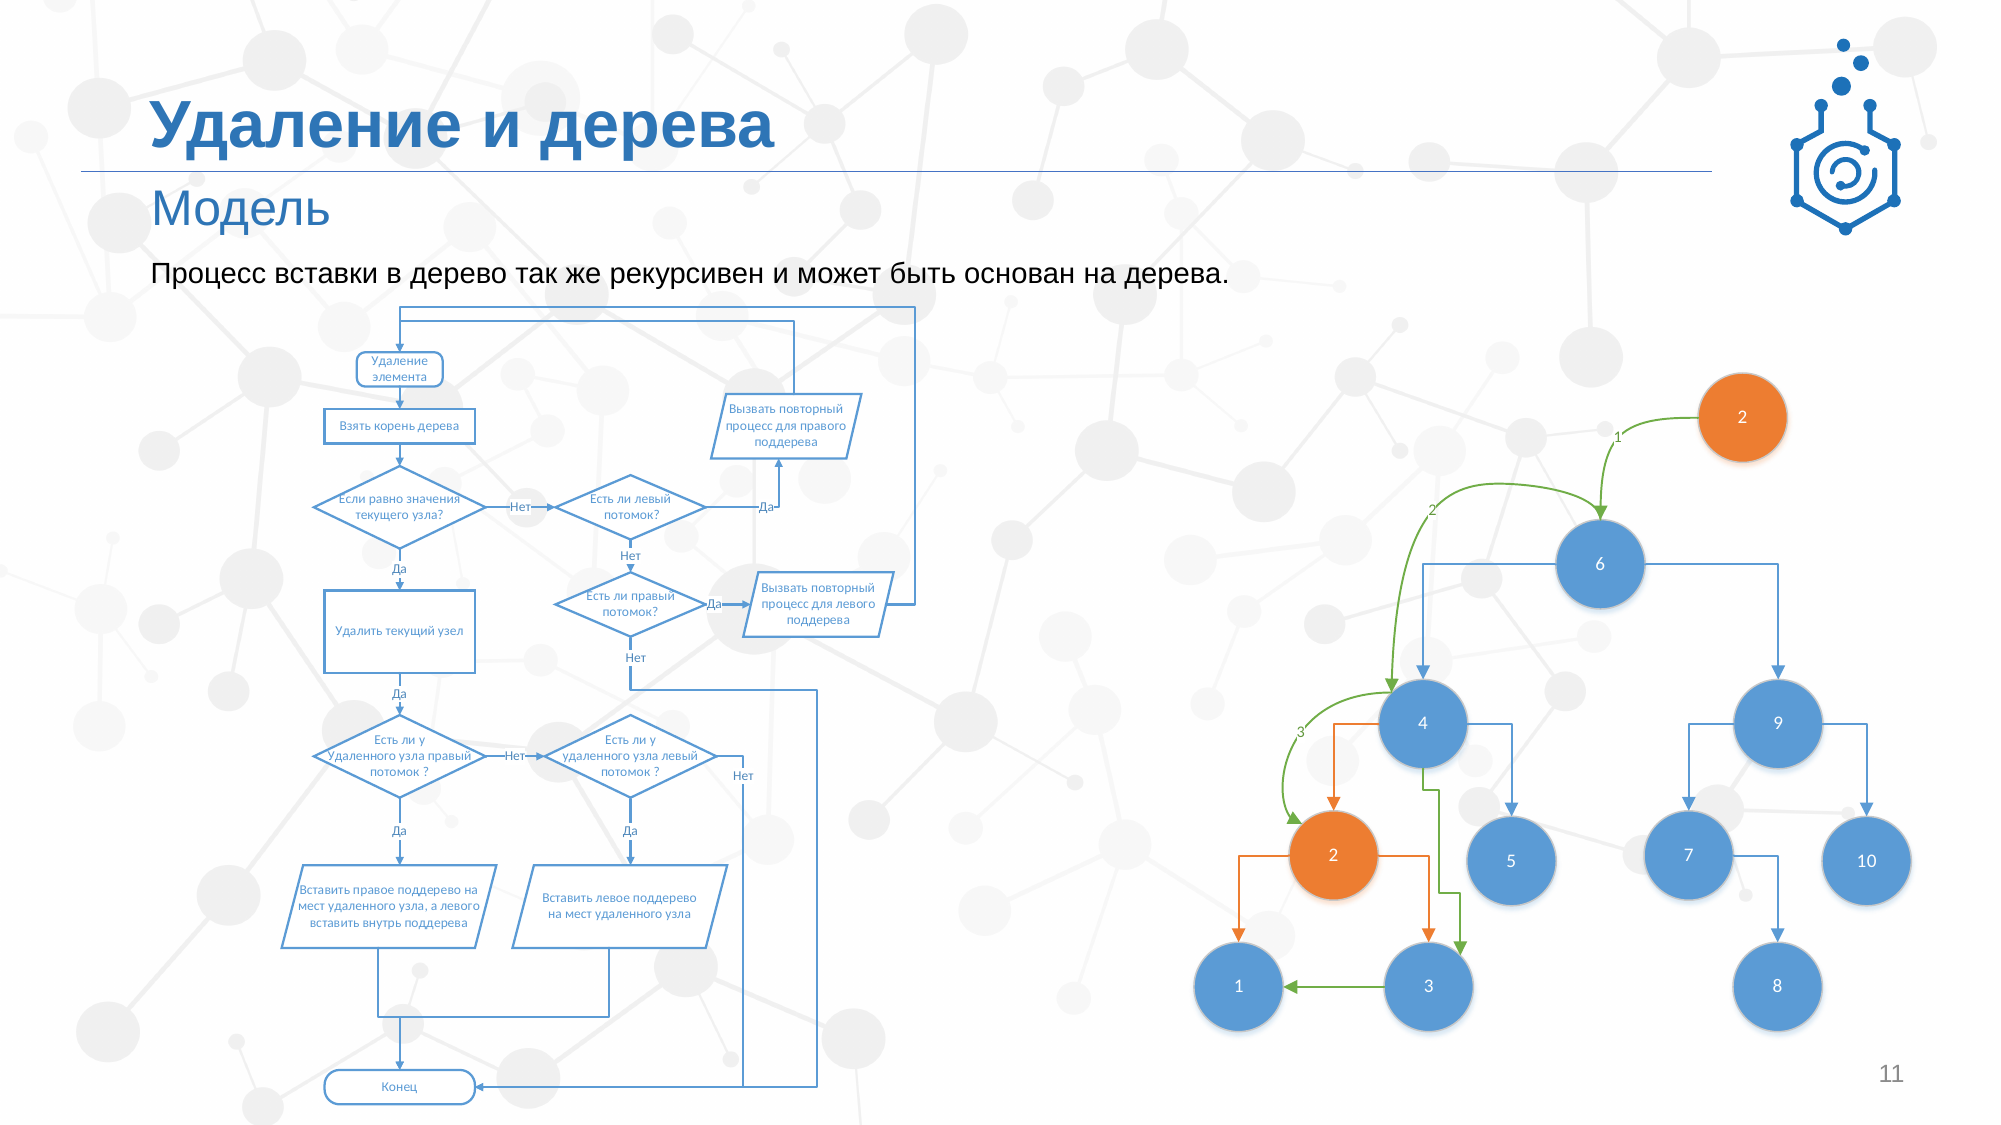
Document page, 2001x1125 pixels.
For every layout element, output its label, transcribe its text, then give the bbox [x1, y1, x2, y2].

text_box Модель [136, 179, 1404, 244]
text_box Процесс вставки в дерево так же рекурсивен и может быть основан на дерева. [135, 229, 1338, 297]
picture [0, 0, 2001, 1125]
text_box Удаление и дерева [134, 78, 1402, 162]
slide_number 11 [1724, 1043, 1920, 1103]
